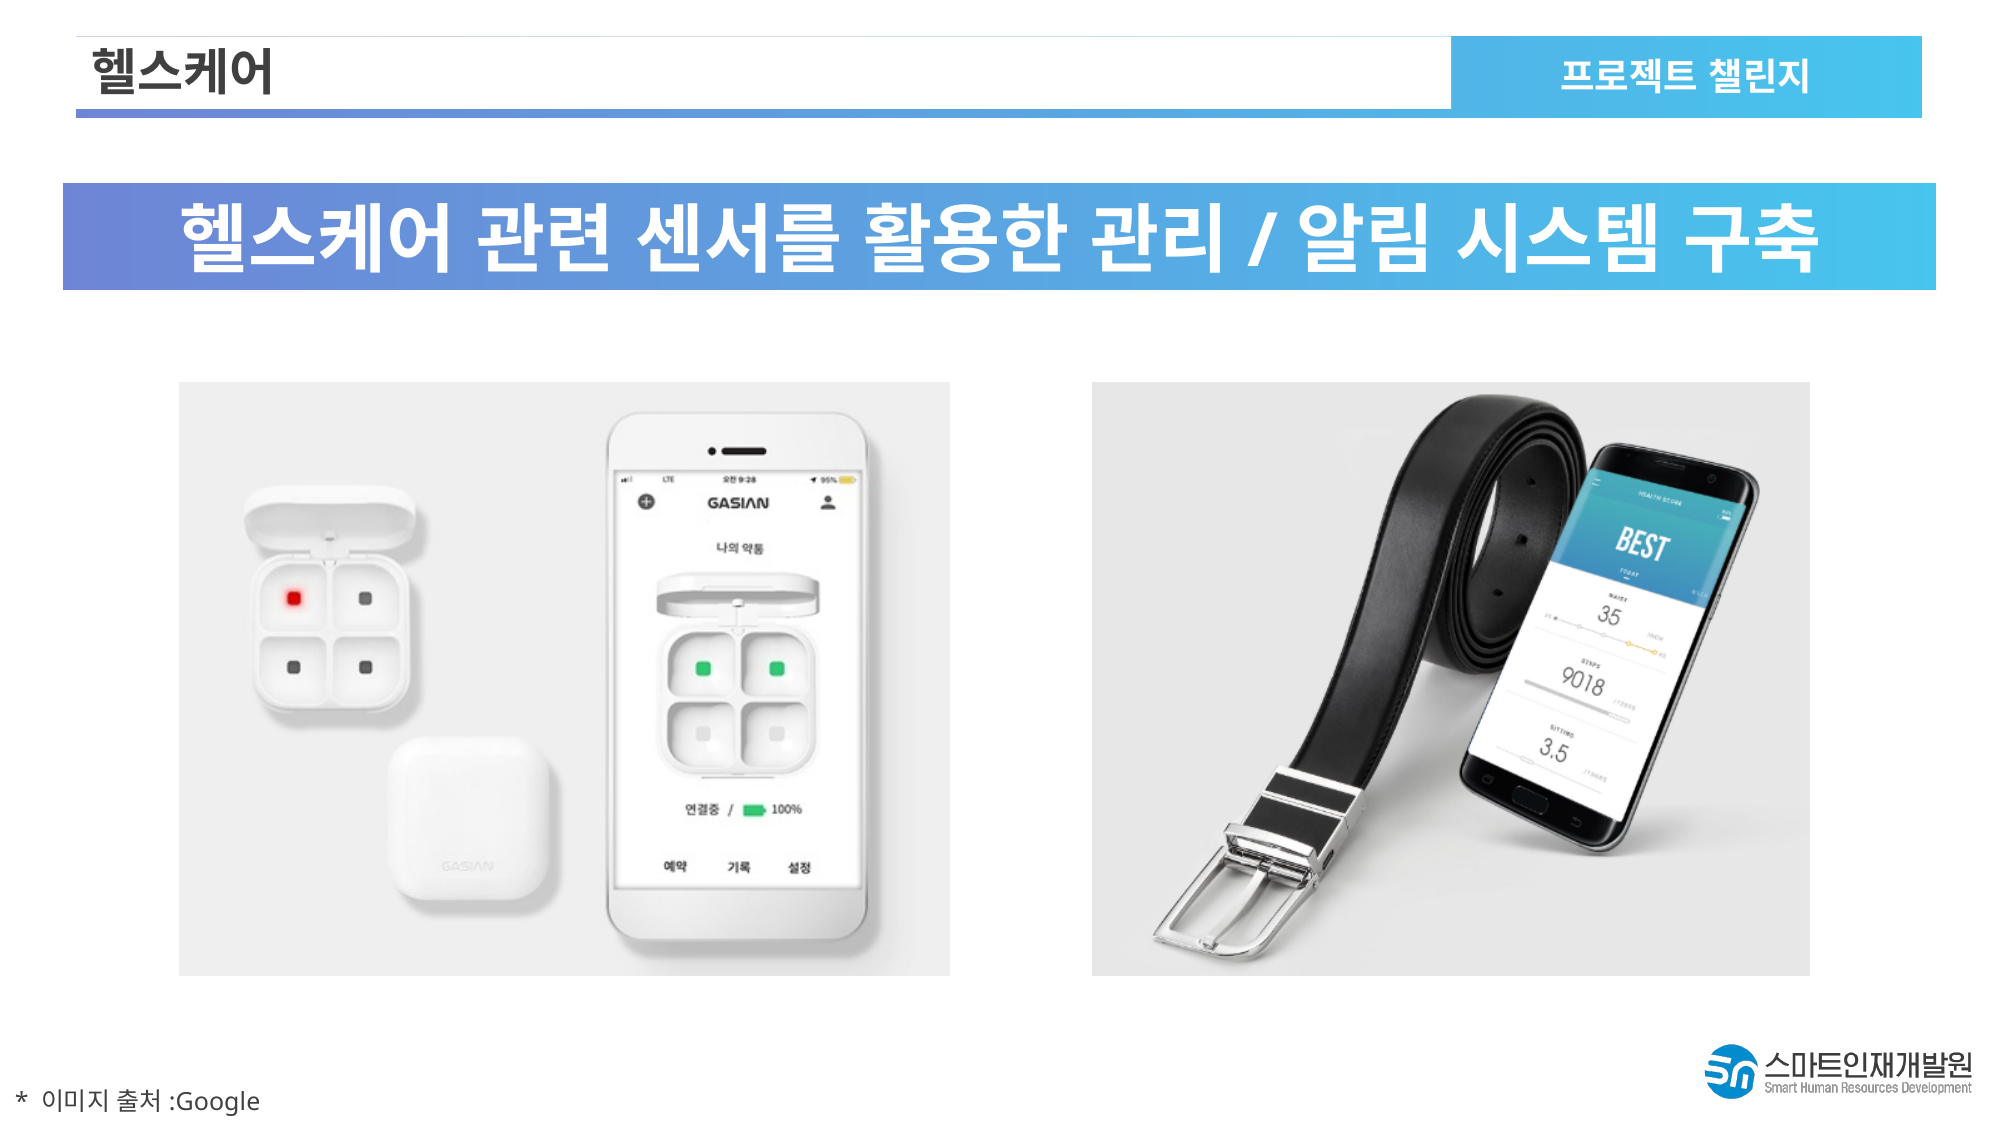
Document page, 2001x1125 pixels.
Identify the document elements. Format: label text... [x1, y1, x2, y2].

text_box * 이미지 출처:Google [0, 1077, 313, 1123]
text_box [76, 36, 1922, 118]
picture [1692, 1033, 1985, 1110]
picture [1092, 382, 1810, 976]
picture [62, 183, 1936, 290]
picture [179, 382, 950, 976]
